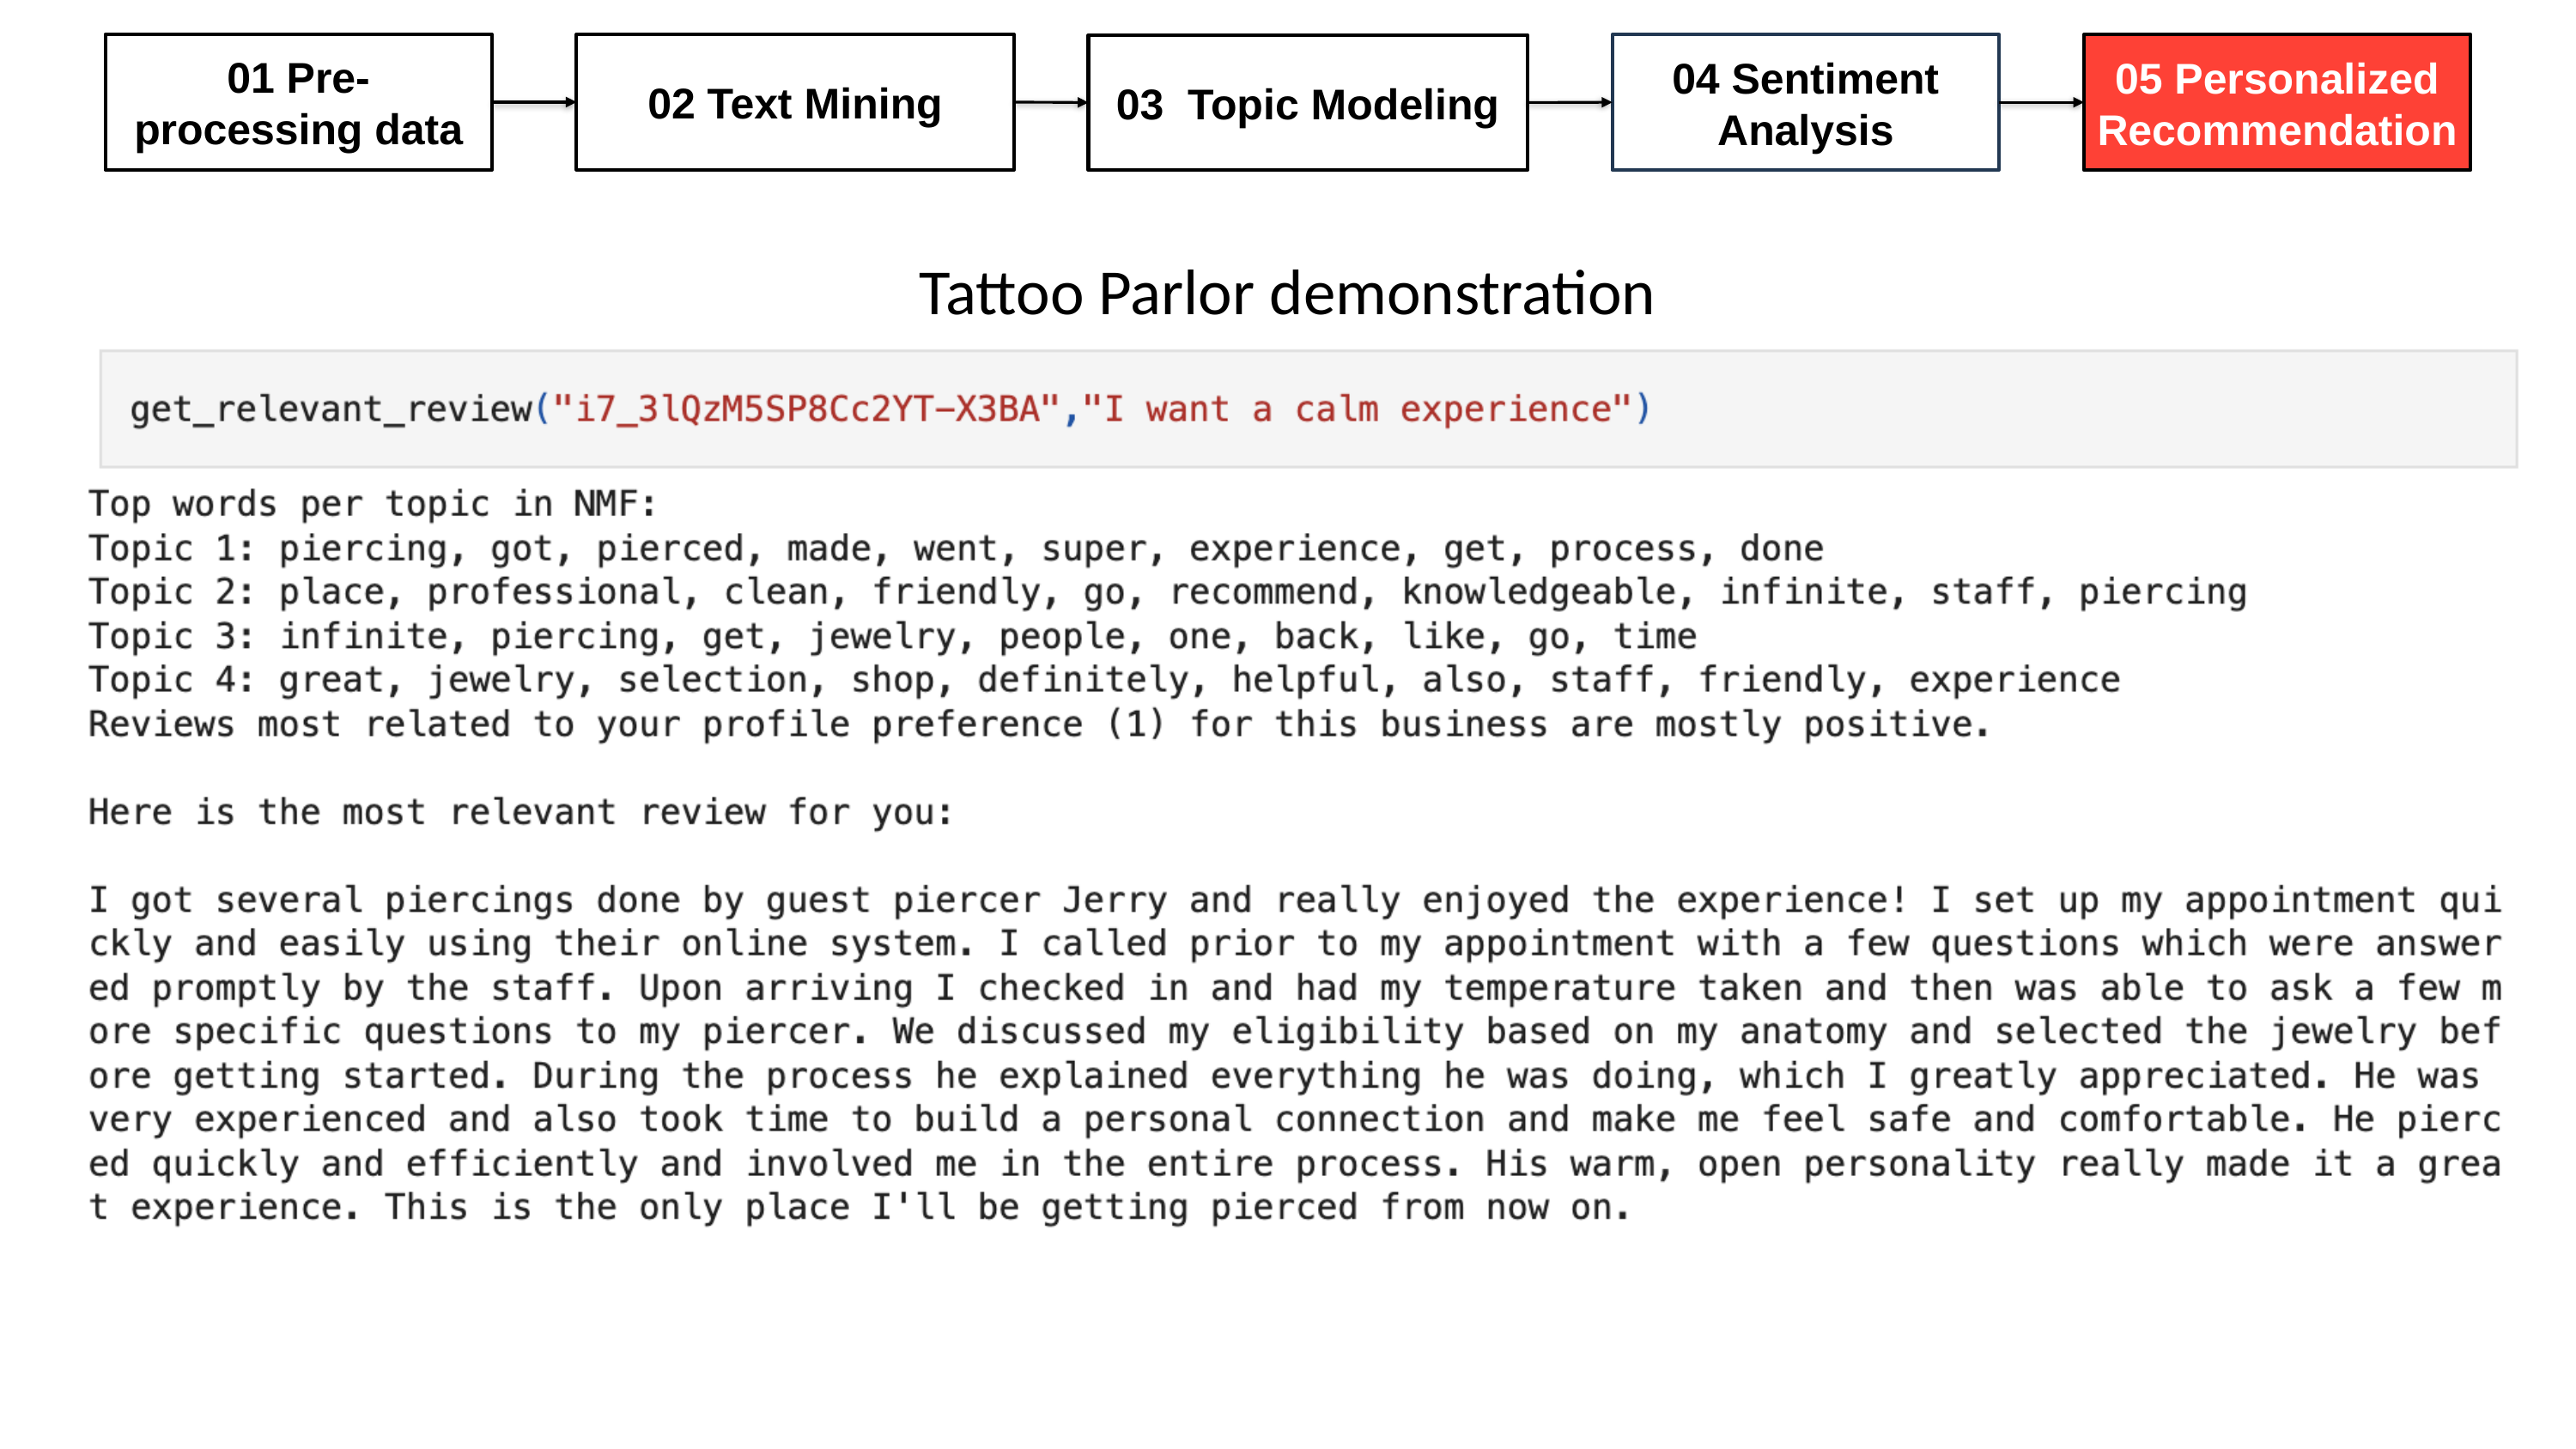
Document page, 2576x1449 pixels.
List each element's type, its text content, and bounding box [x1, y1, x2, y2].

text_box [22, 25, 263, 239]
picture [81, 335, 2535, 1250]
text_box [105, 33, 2471, 171]
text_box Tattoo Parlor demonstration [907, 244, 1669, 331]
